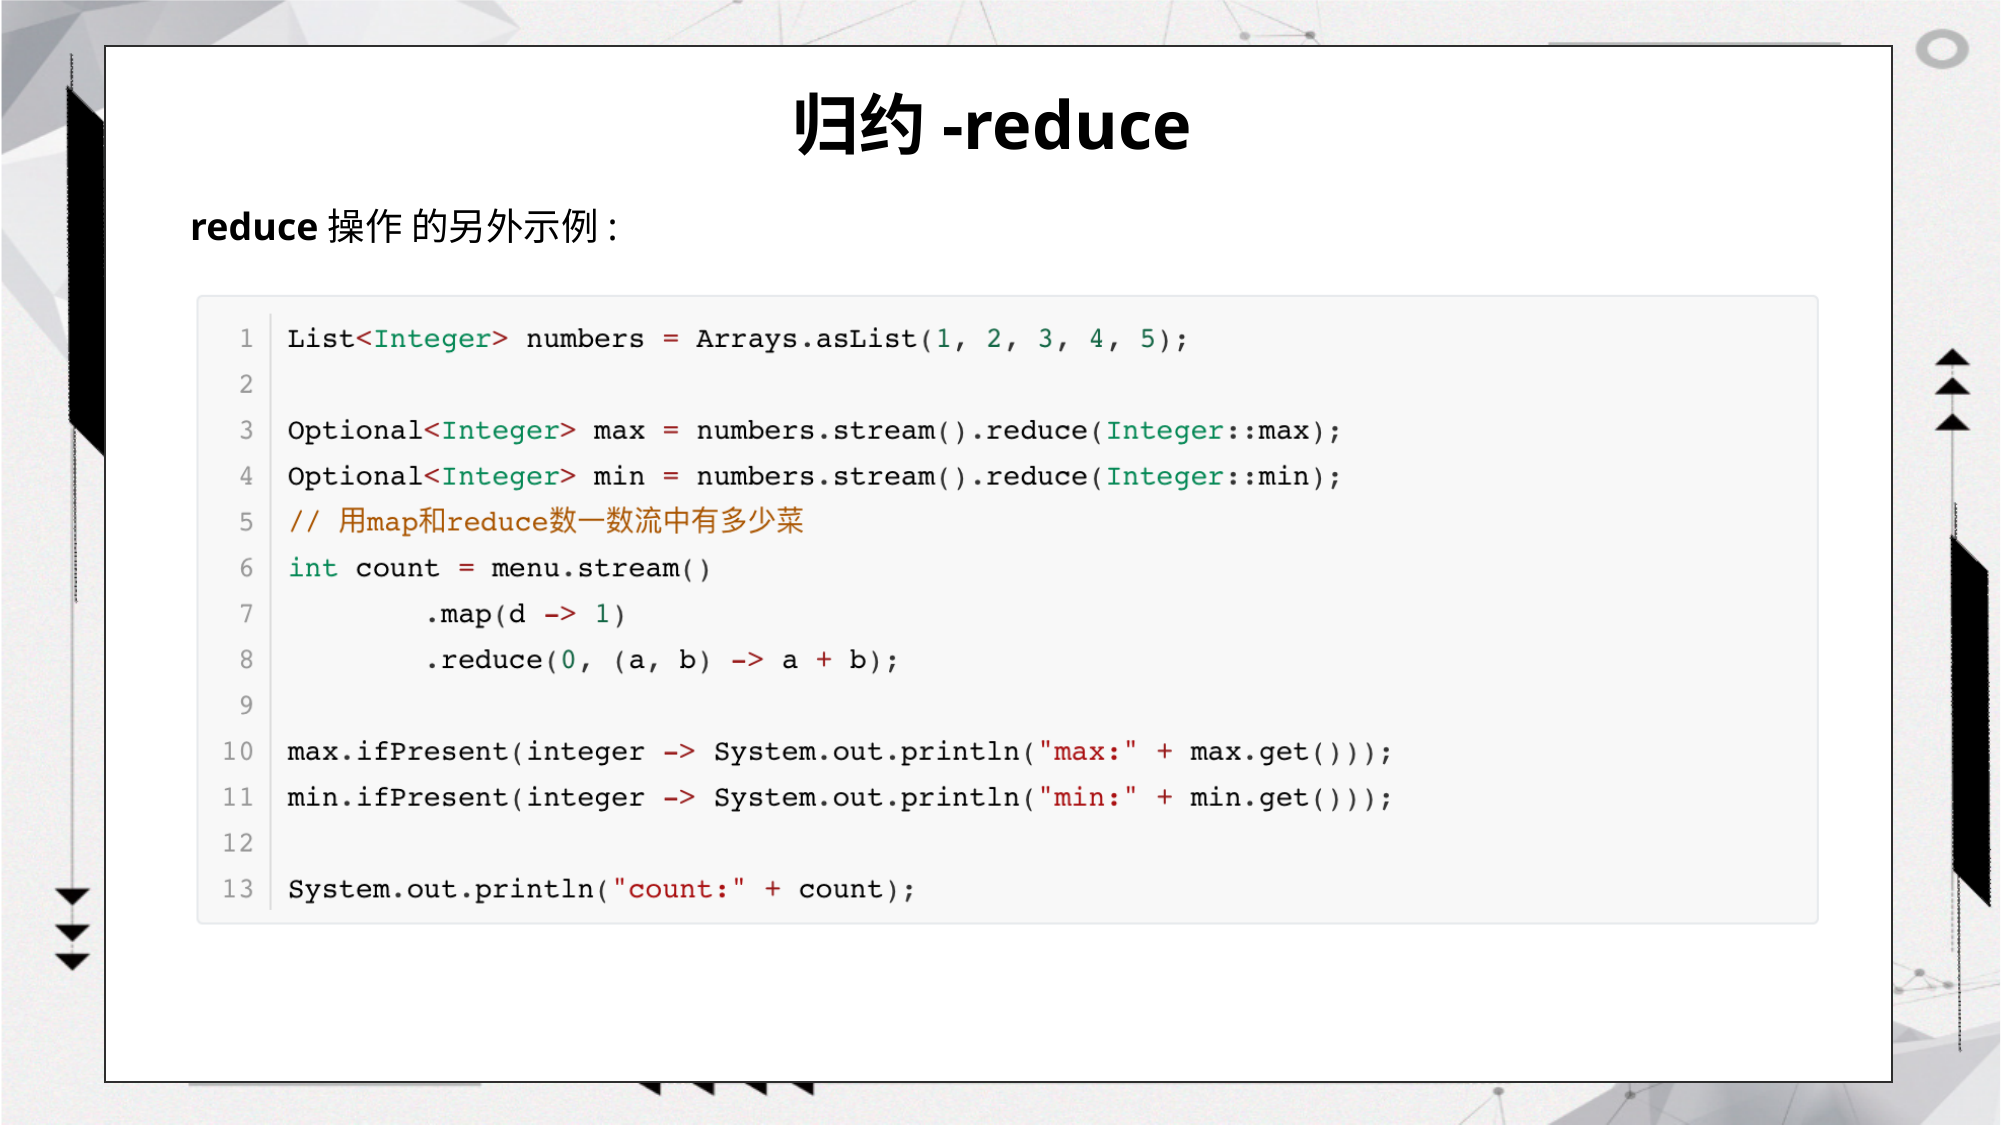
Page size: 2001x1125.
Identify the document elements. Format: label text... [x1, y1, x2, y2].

title 归约-reduce [640, 59, 1345, 196]
picture [0, 0, 2001, 1125]
text_box reduce操作 的另外示例: [175, 195, 633, 256]
